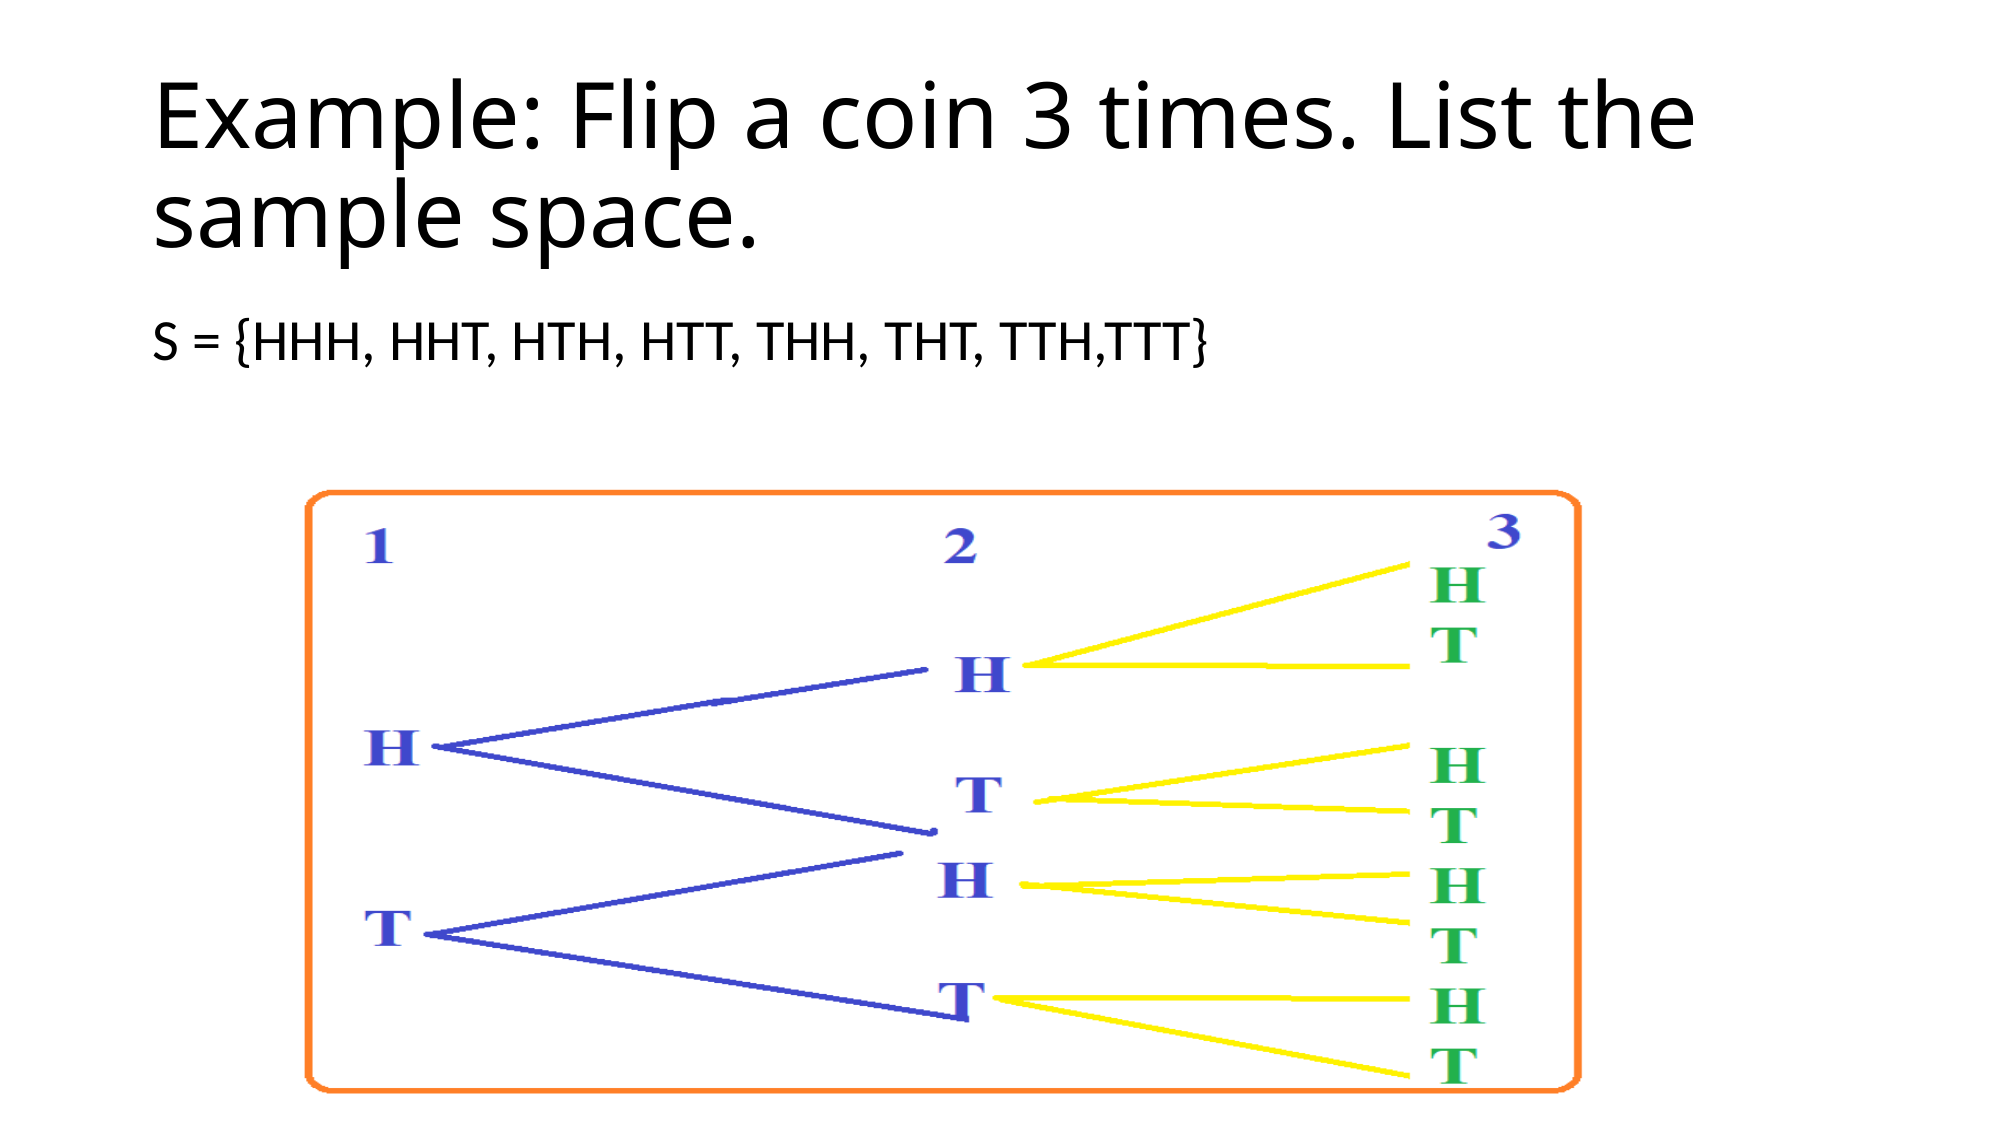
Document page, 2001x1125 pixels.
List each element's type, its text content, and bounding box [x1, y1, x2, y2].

picture [280, 468, 1604, 1099]
text_box S = {HHH, HHT, HTH, HTT, THH, THT, TTH,TTT} [137, 294, 1747, 380]
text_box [339, 424, 1553, 1051]
title Example: Flip a coin 3 times. List the sample space. [137, 59, 1863, 278]
